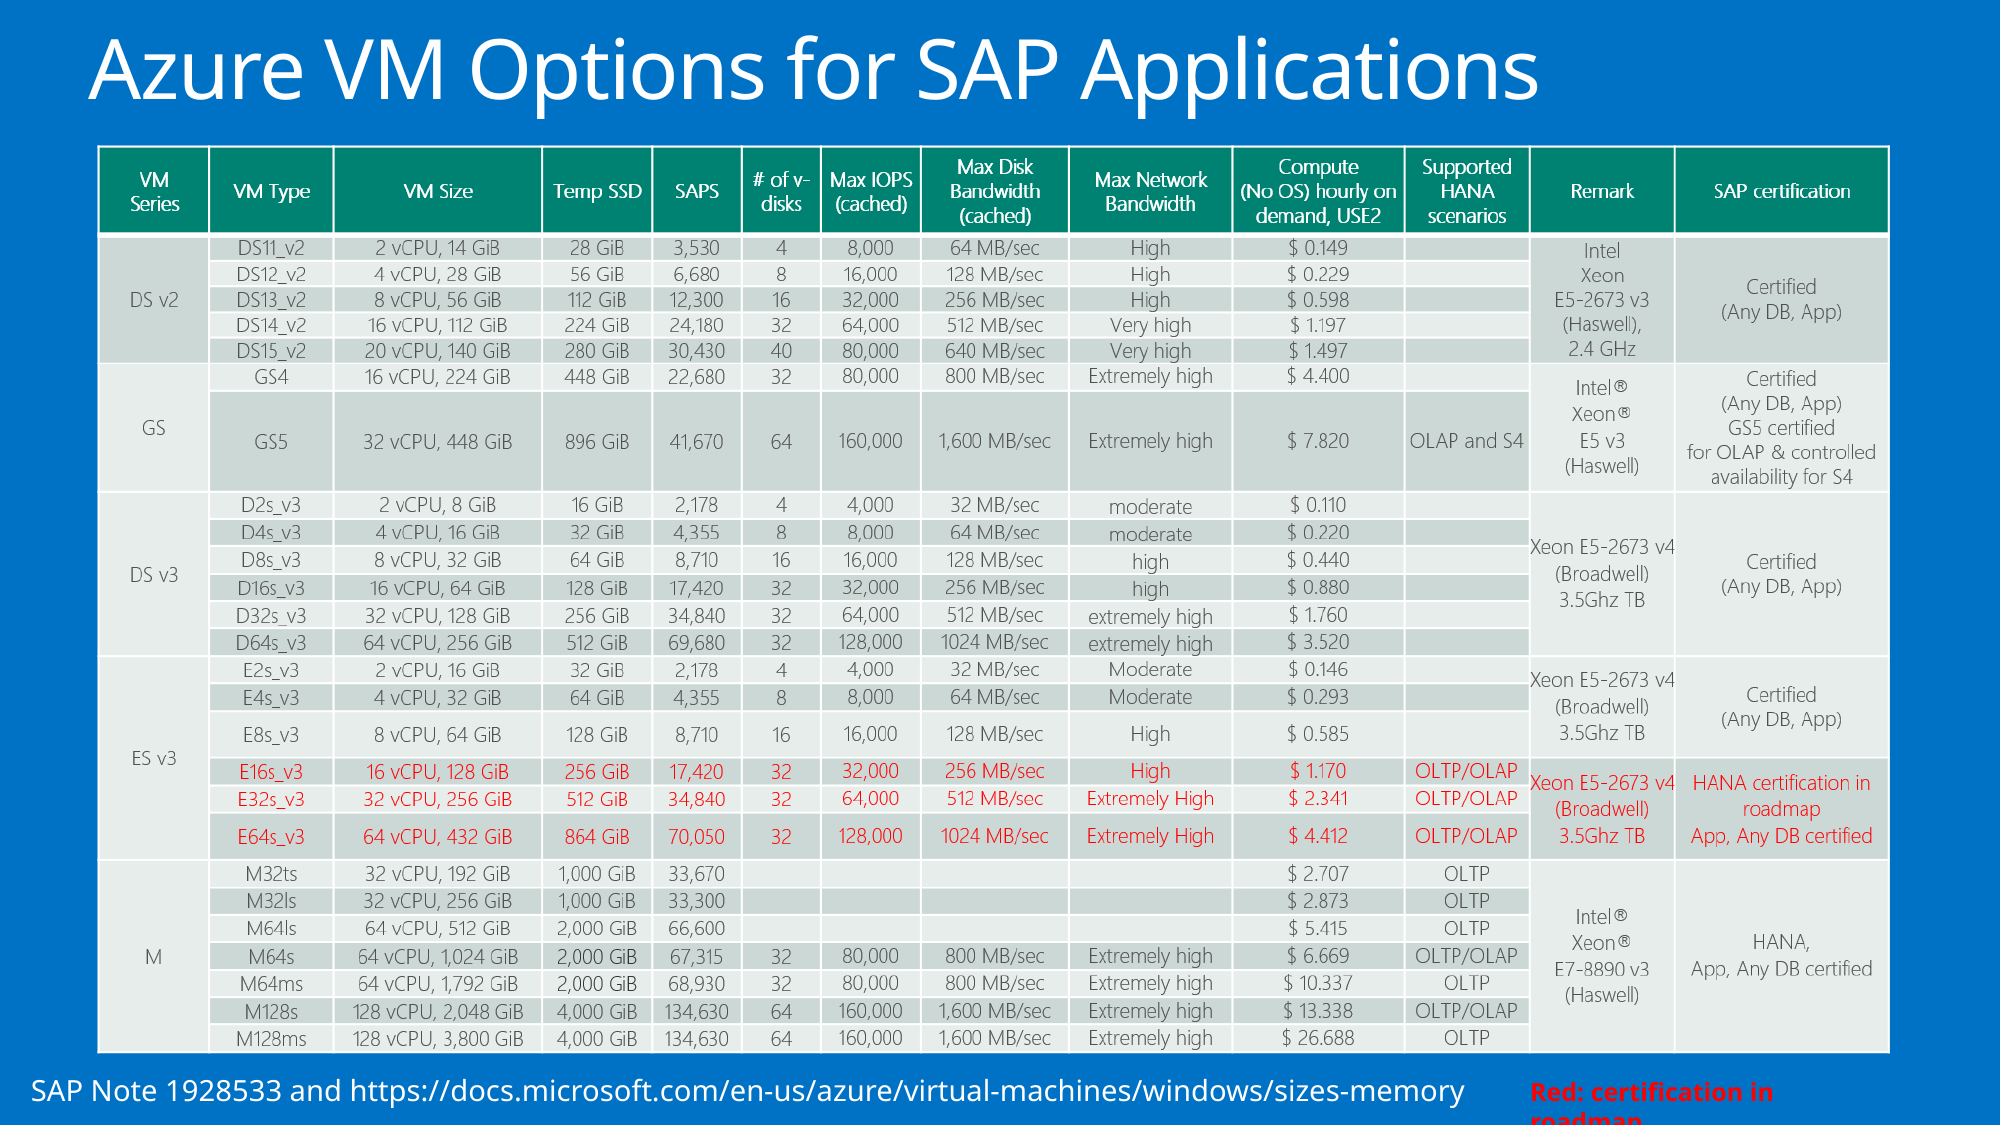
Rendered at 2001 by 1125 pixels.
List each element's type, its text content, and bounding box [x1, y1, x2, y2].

title Azure VM Options for SAP Applications [64, 12, 2000, 83]
picture [97, 145, 1892, 1064]
text_box SAP Note 1928533 and https://docs.microsoft.com/en-us/azure/virtual-machines/windows/sizes-memory [0, 1065, 1497, 1115]
text_box Red: certification in roadmap [1515, 1069, 1892, 1125]
